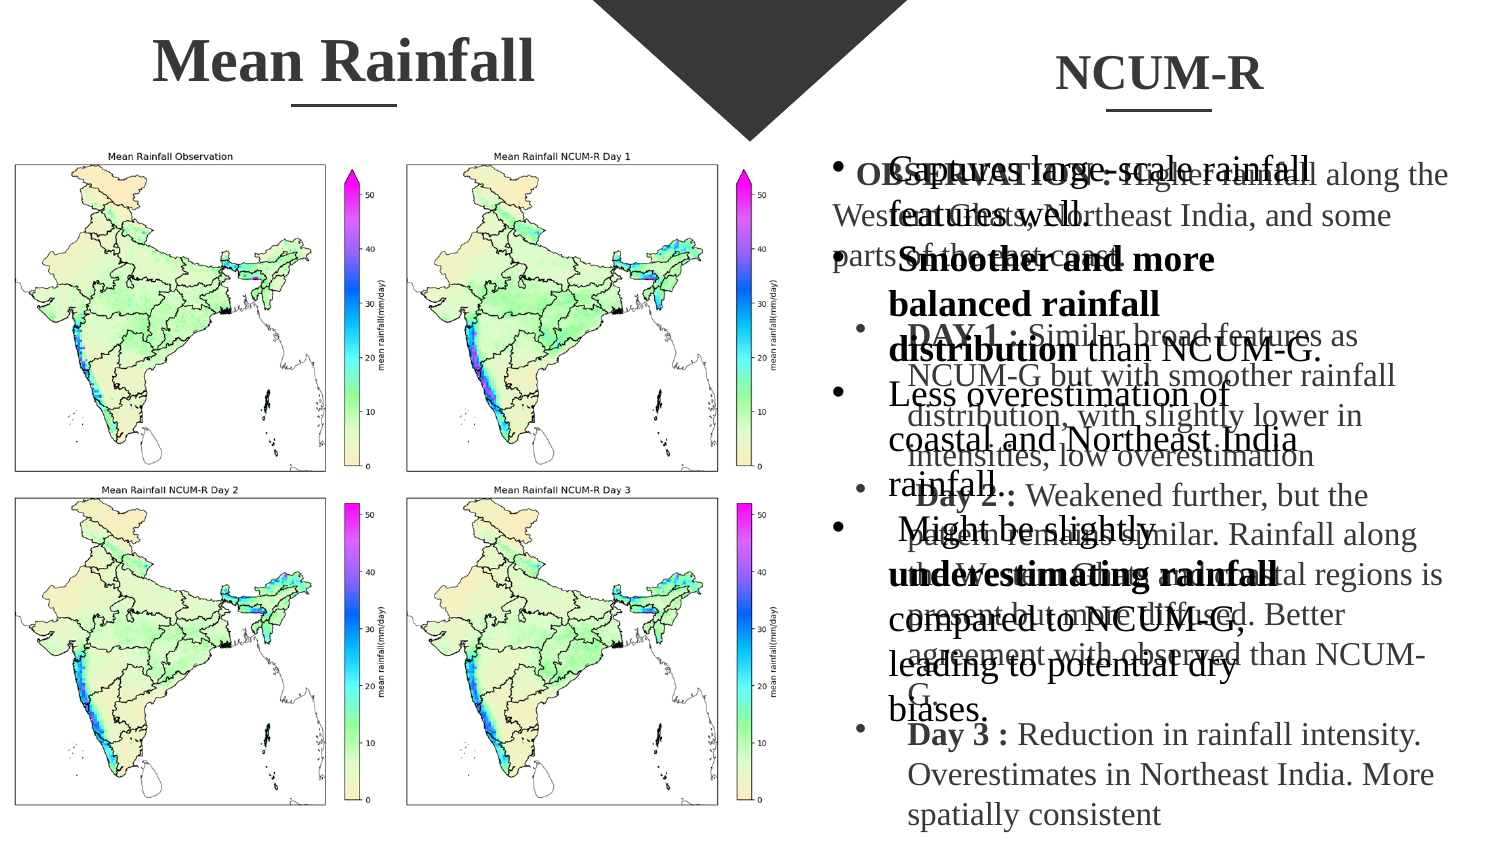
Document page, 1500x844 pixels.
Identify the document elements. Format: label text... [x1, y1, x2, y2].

picture [8, 146, 783, 811]
text_box NCUM-R [555, 24, 1500, 111]
title Mean Rainfall [0, 3, 948, 91]
text_box Captures large-scale rainfall features well. Smoother and more balanced rainfall distribution than NCUM-G. Less overestimation of coastal and Northeast India rainfall. Might be slightly underestimating rainfall compared to NCUM-G, leading to potential dry biases. [817, 136, 1344, 737]
subtitle OBSERVATION : Higher rainfall along the Western Ghats, Northeast India, and some parts of the east coast. DAY 1 : Similar broad features as NCUM-G but with smoother rainfall distribution, with slightly lower in intensities, low overestimation Day 2 : Weakened further, but the pattern remains similar. Rainfall along the Western Ghats and coastal regions is present but more diffused. Better agreement with observed than NCUM-G. Day 3 : Reduction in rainfall intensity. Overestimates in Northeast India. More spatially consistent [817, 140, 1474, 840]
